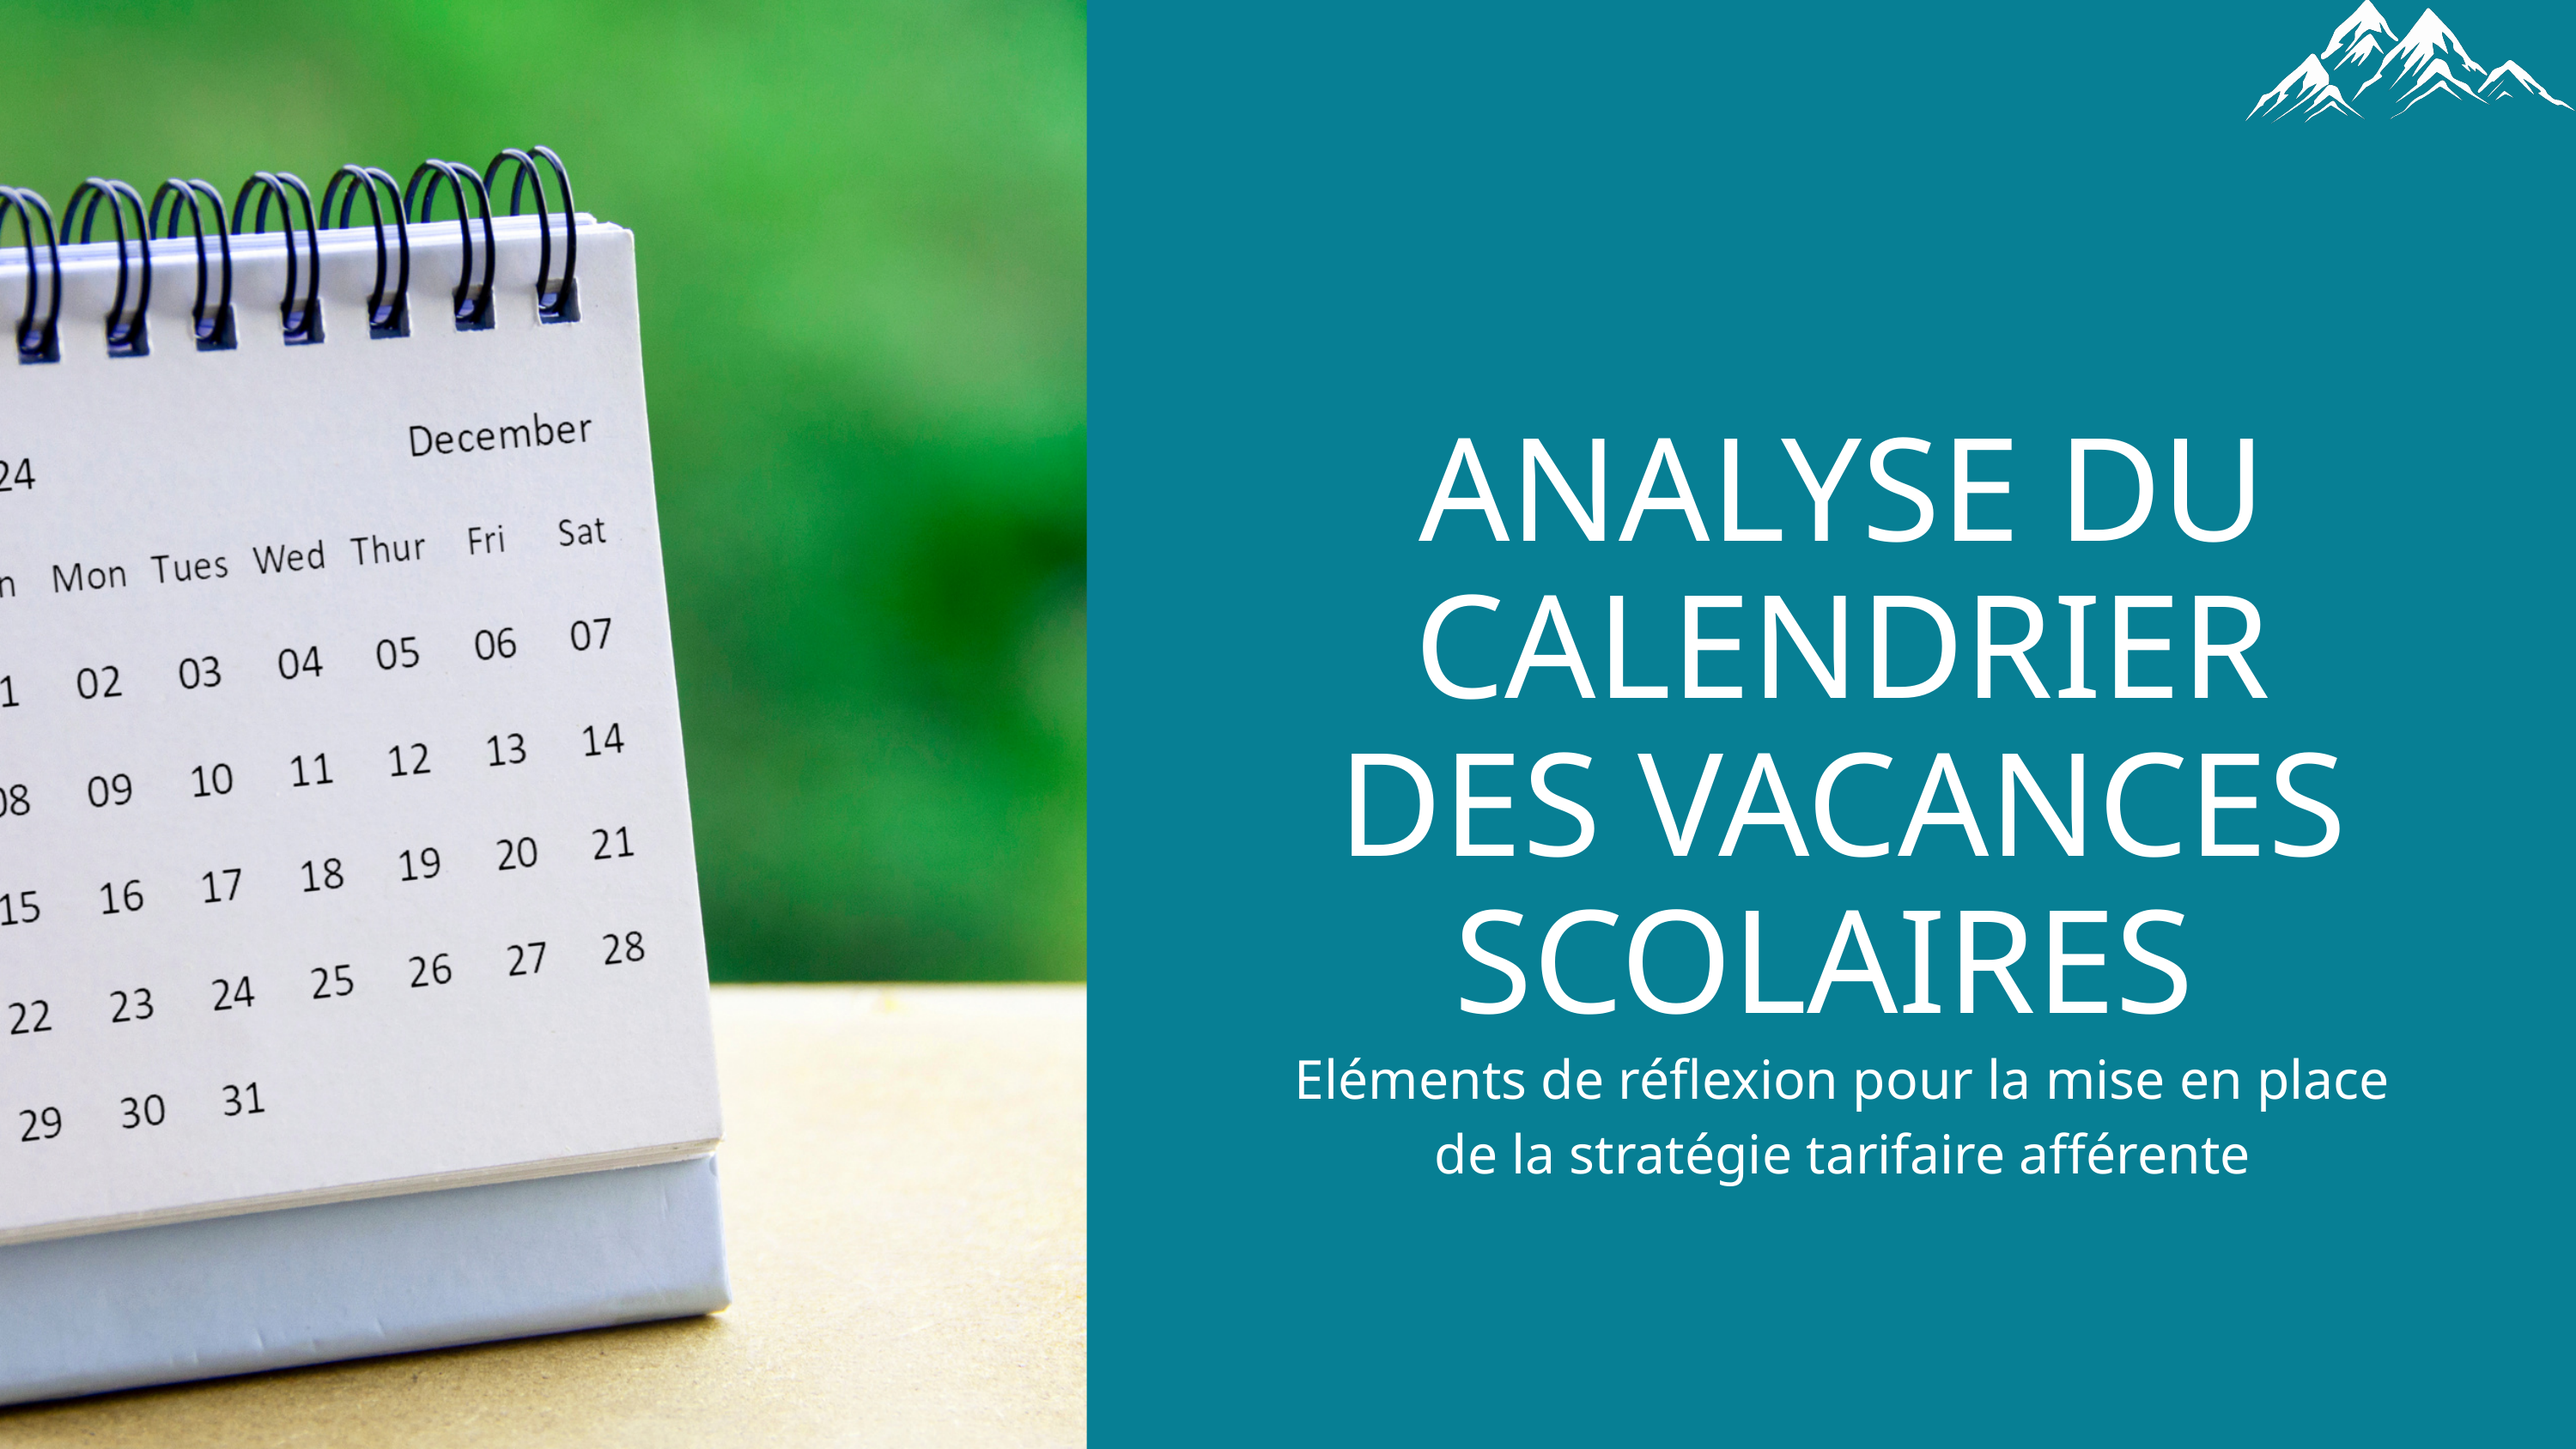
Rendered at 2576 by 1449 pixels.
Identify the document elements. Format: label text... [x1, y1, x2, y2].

text_box [2245, 0, 2576, 124]
text_box [0, 0, 1087, 1449]
text_box ANALYSE DU CALENDRIER DES VACANCES SCOLAIRES [1288, 412, 2398, 1034]
text_box Eléments de réflexion pour la mise en place de la stratégie tarifaire afférente [1288, 1034, 2398, 1185]
